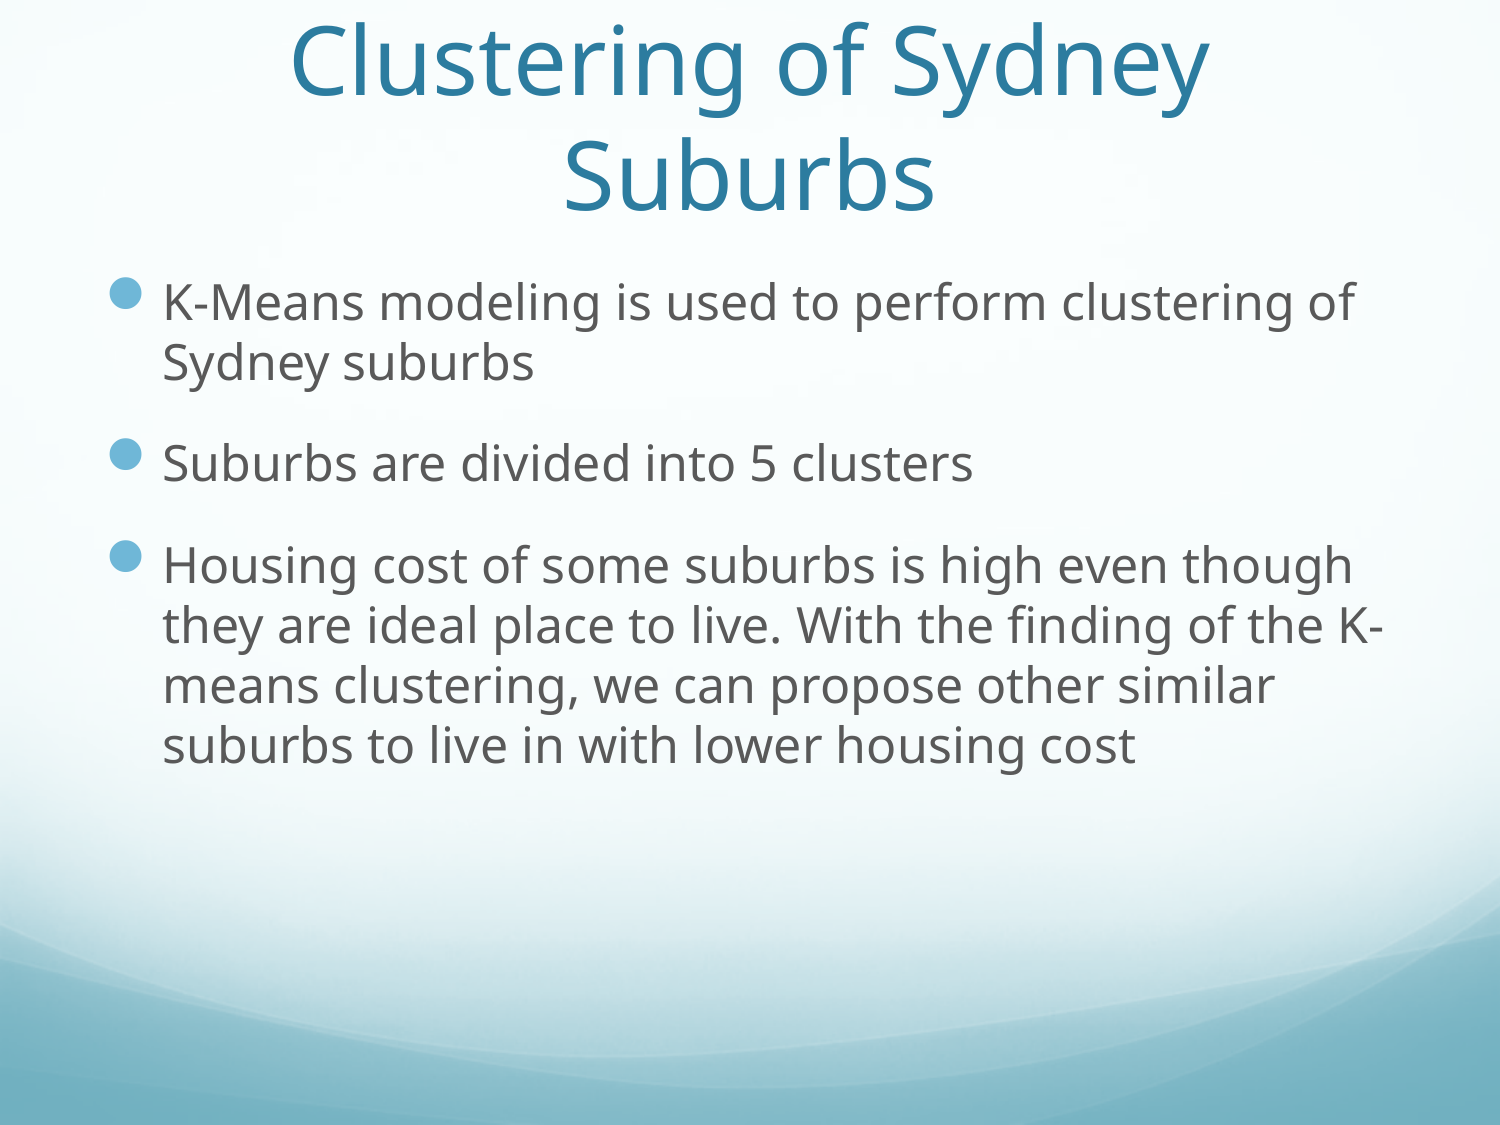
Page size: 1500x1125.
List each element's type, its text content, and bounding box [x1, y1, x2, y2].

list K-Means modeling is used to perform clustering of Sydney suburbs Suburbs are divided into 5 clusters Housing cost of some suburbs is high even though they are ideal place to live. With the finding of the K-means clustering, we can propose other similar suburbs to live in with lower housing cost [90, 262, 1410, 975]
title Clustering of Sydney Suburbs [90, 17, 1410, 237]
